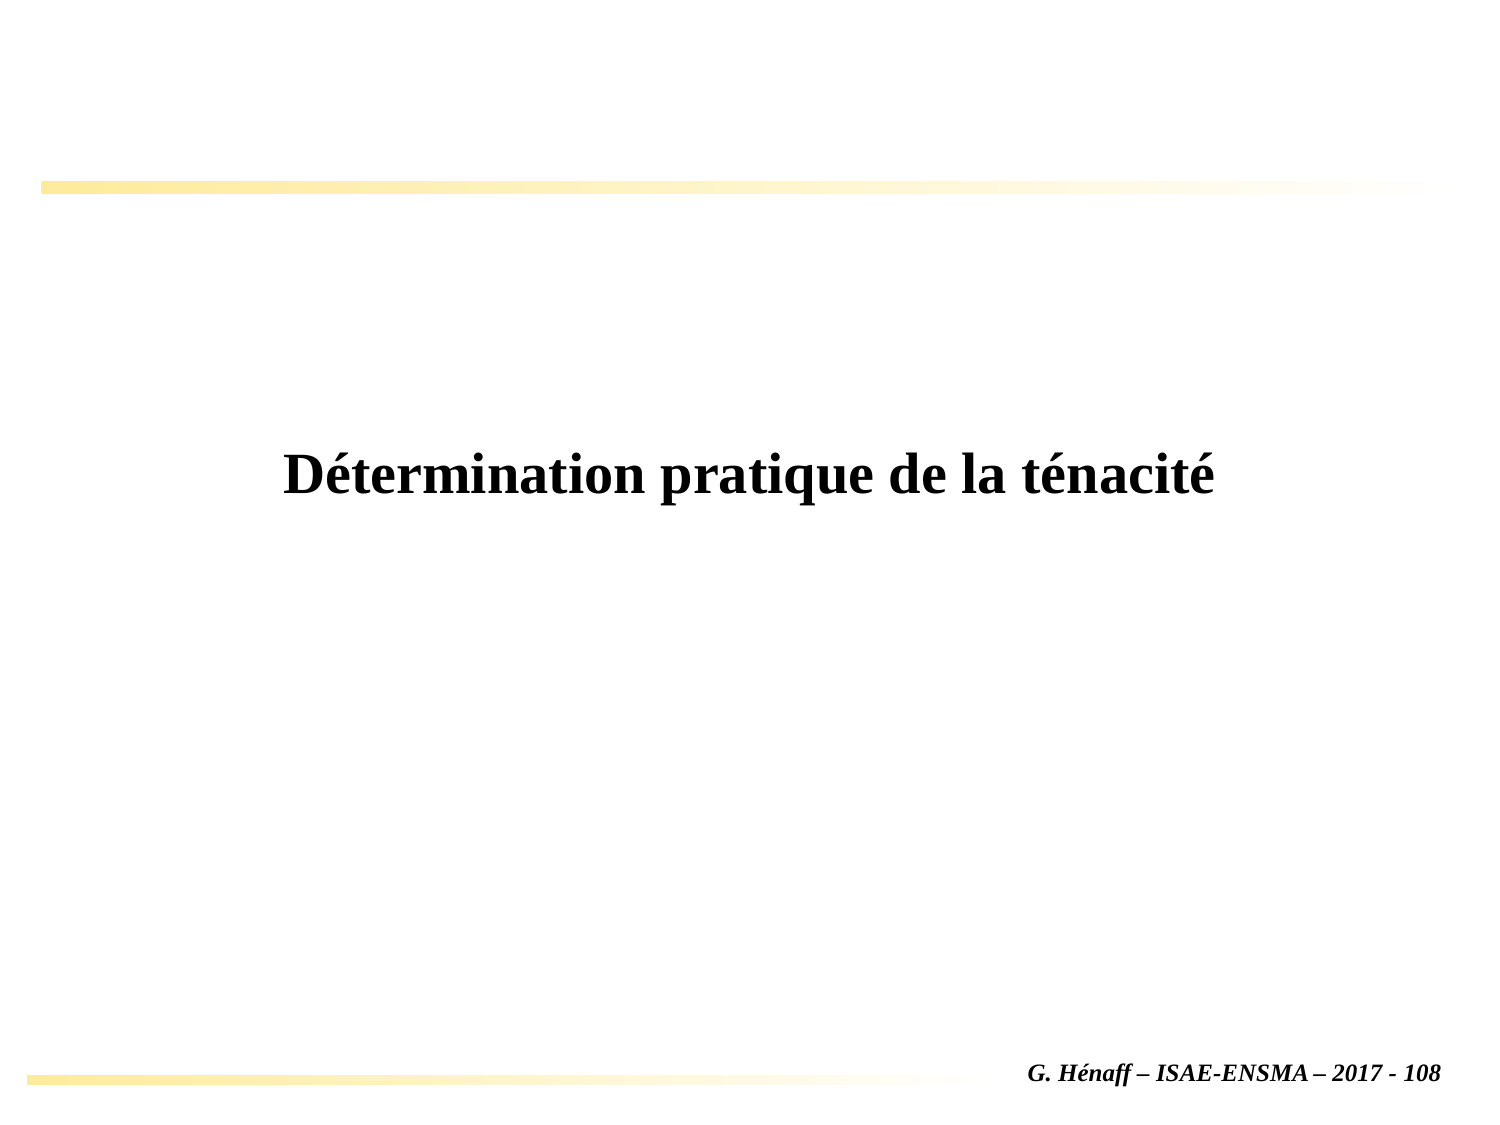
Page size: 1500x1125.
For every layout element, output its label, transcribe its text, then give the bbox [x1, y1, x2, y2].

title Détermination pratique de la ténacité [112, 349, 1388, 591]
